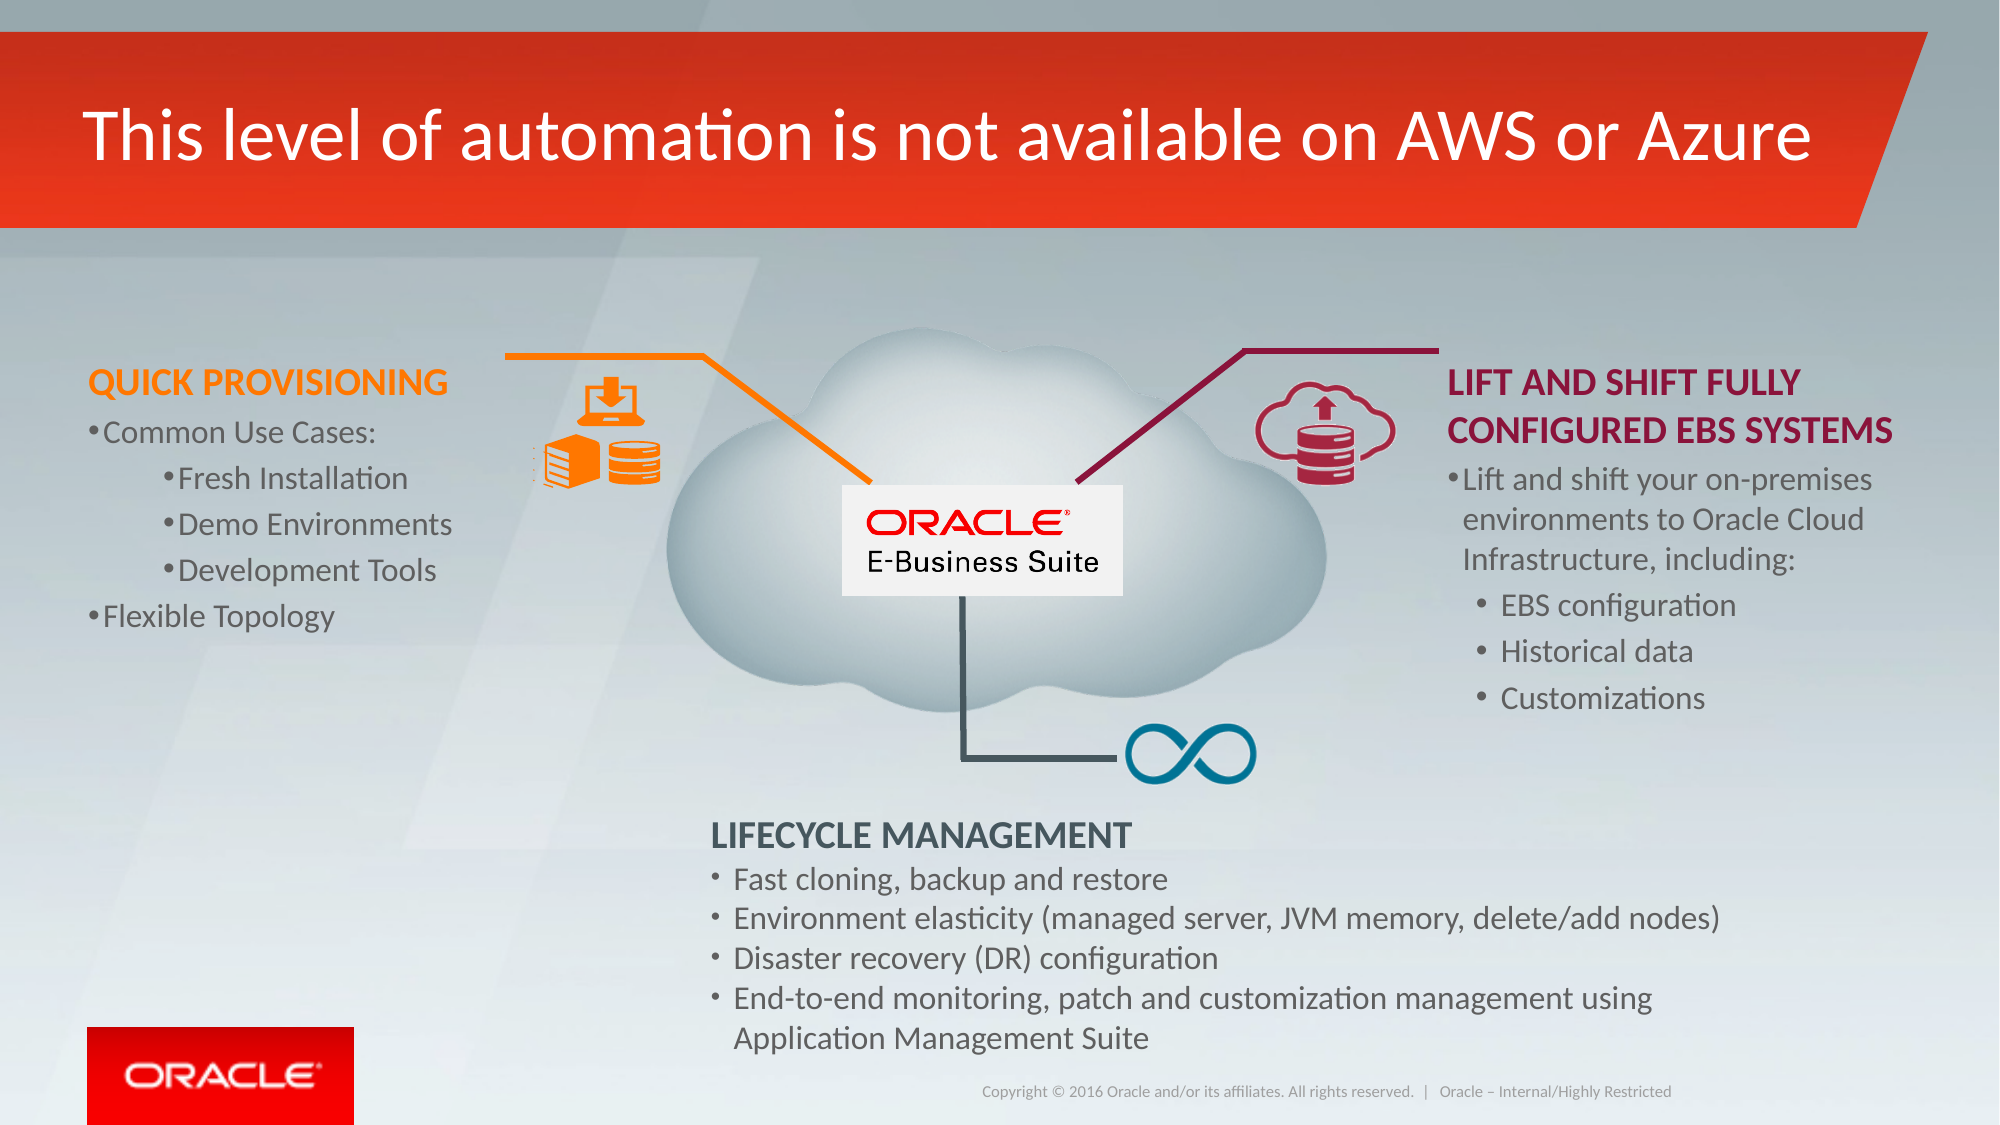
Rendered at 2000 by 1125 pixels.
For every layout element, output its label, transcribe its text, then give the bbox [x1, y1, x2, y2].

text_box This level of automation is not available on AWS or Azure [82, 56, 1882, 176]
picture [87, 1070, 354, 1125]
footer Oracle – Internal/Highly Restricted [1439, 1081, 1850, 1106]
text_box ebs_version [0, 0, 2000, 1125]
text_box [0, 29, 1932, 231]
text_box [87, 322, 1960, 1070]
